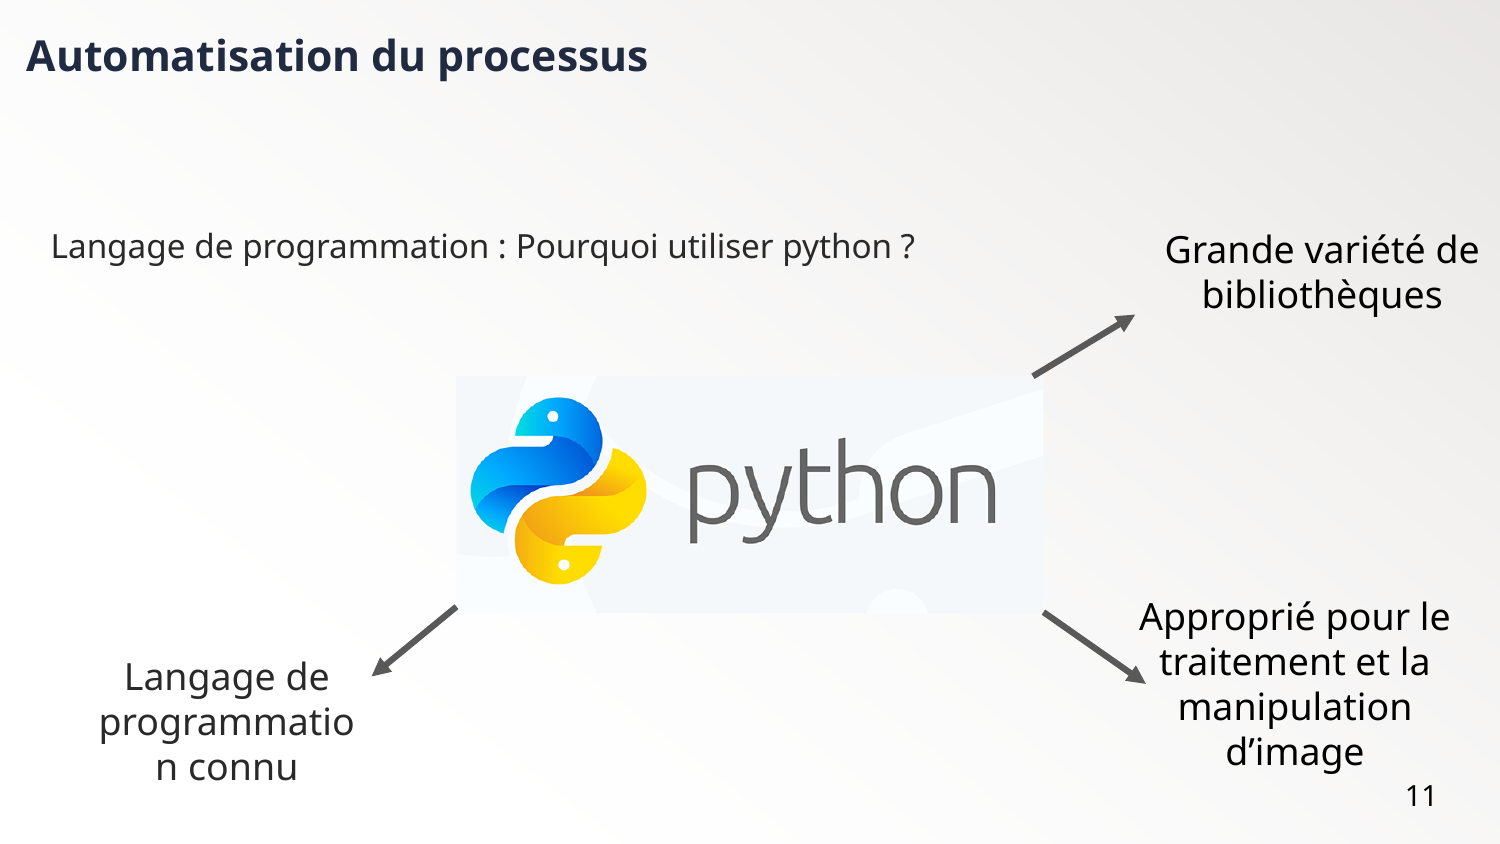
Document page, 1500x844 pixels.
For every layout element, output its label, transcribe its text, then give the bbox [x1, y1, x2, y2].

list Langage de programmation : Pourquoi utiliser python ? [35, 210, 948, 276]
text_box Approprié pour le traitement et la manipulation d’image [1110, 577, 1480, 706]
text_box Automatisation du processus [11, 13, 1054, 95]
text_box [1032, 314, 1136, 377]
text_box Langage de programmation connu [82, 637, 372, 765]
slide_number ‹#› [1389, 764, 1480, 830]
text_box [1043, 611, 1147, 685]
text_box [371, 606, 457, 677]
picture [0, 0, 1500, 844]
text_box Grande variété de bibliothèques [1135, 210, 1500, 315]
